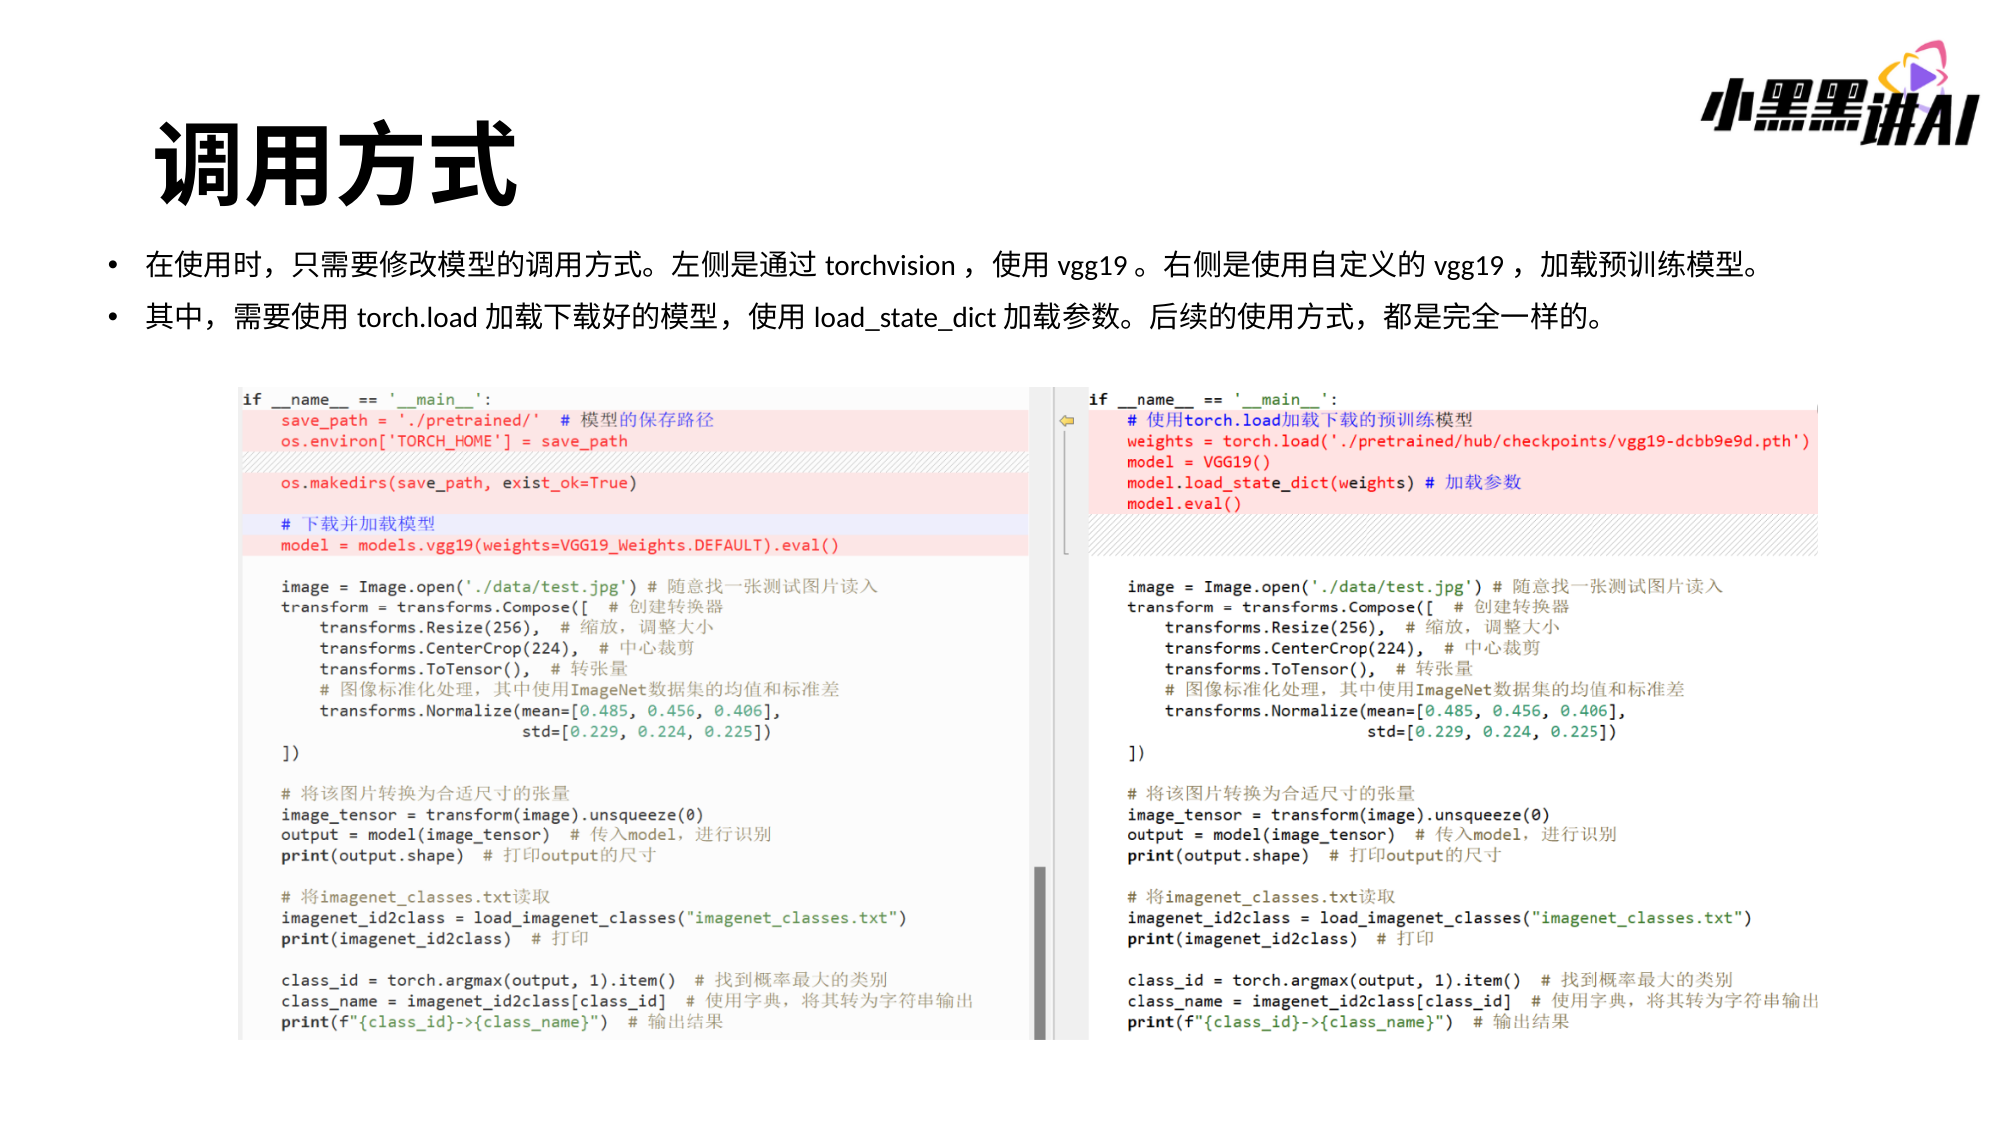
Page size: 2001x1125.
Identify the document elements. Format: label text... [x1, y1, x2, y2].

list 在使用时，只需要修改模型的调用方式。左侧是通过torchvision，使用vgg19。右侧是使用自定义的vgg19，加载预训练模型。 其中，需要使用torch.load加载下载好的模型，使用load_state_dict加载参数。后续的使用方式，都是完全一样的。 [92, 242, 1818, 367]
picture [0, 0, 2001, 1125]
title 调用方式 [137, 59, 1863, 278]
